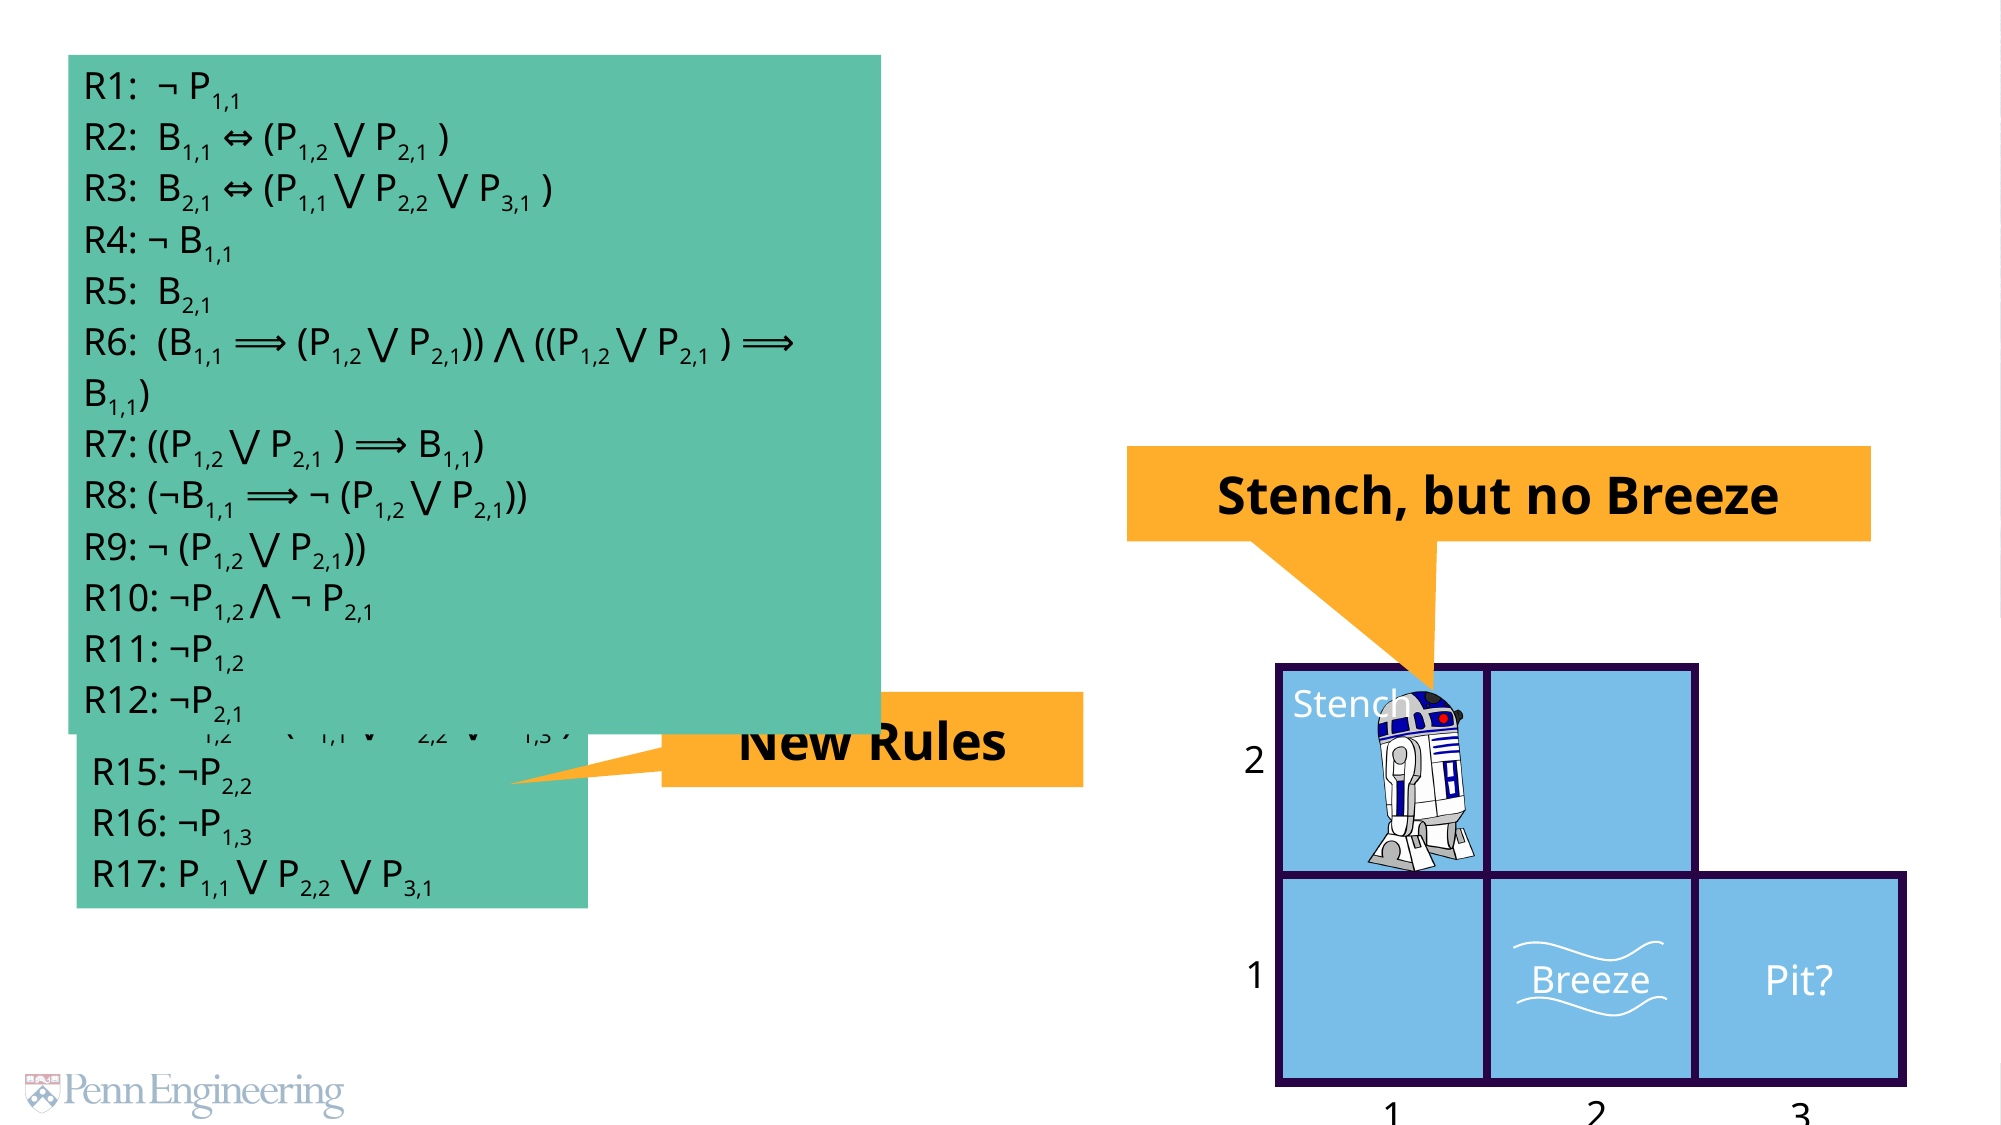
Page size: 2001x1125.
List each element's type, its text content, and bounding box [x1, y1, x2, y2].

table_cell ⋁ (or) [25, 1074, 351, 1119]
text_box New Rules [508, 691, 1084, 788]
text_box Stench, but no Breeze [1127, 446, 1871, 615]
picture [1366, 691, 1475, 872]
text_box R1: ¬ P1,1 R2: B1,1 ⇔ (P1,2 ⋁ P2,1 ) R3: B2,1 ⇔ (P1,1 ⋁ P2,2 ⋁ P3,1 ) R4: ¬ B1,1 R5: B2,1 R6: (B1,1 ⟹ (P1,2 ⋁ P2,1)) ⋀ ((P1,2 ⋁ P2,1 ) ⟹ B1,1) R7: ((P1,2 ⋁ P2,1 ) ⟹ B1,1) R8: (¬B1,1 ⟹ ¬ (P1,2 ⋁ P2,1)) R9: ¬ (P1,2 ⋁ P2,1)) R10: ¬P1,2 ⋀ ¬ P2,1 R11: ¬P1,2 R12: ¬P2,1 [68, 54, 882, 735]
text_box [1229, 615, 2000, 1125]
text_box R13: ¬B2,1 R14: B1,2 ⇔ (P1,1 ⋁ P2,2 ⋁ P1,3 ) R15: ¬P2,2 R16: ¬P1,3 R17: P1,1 ⋁ P2,2 ⋁ P3,1 [76, 735, 588, 909]
